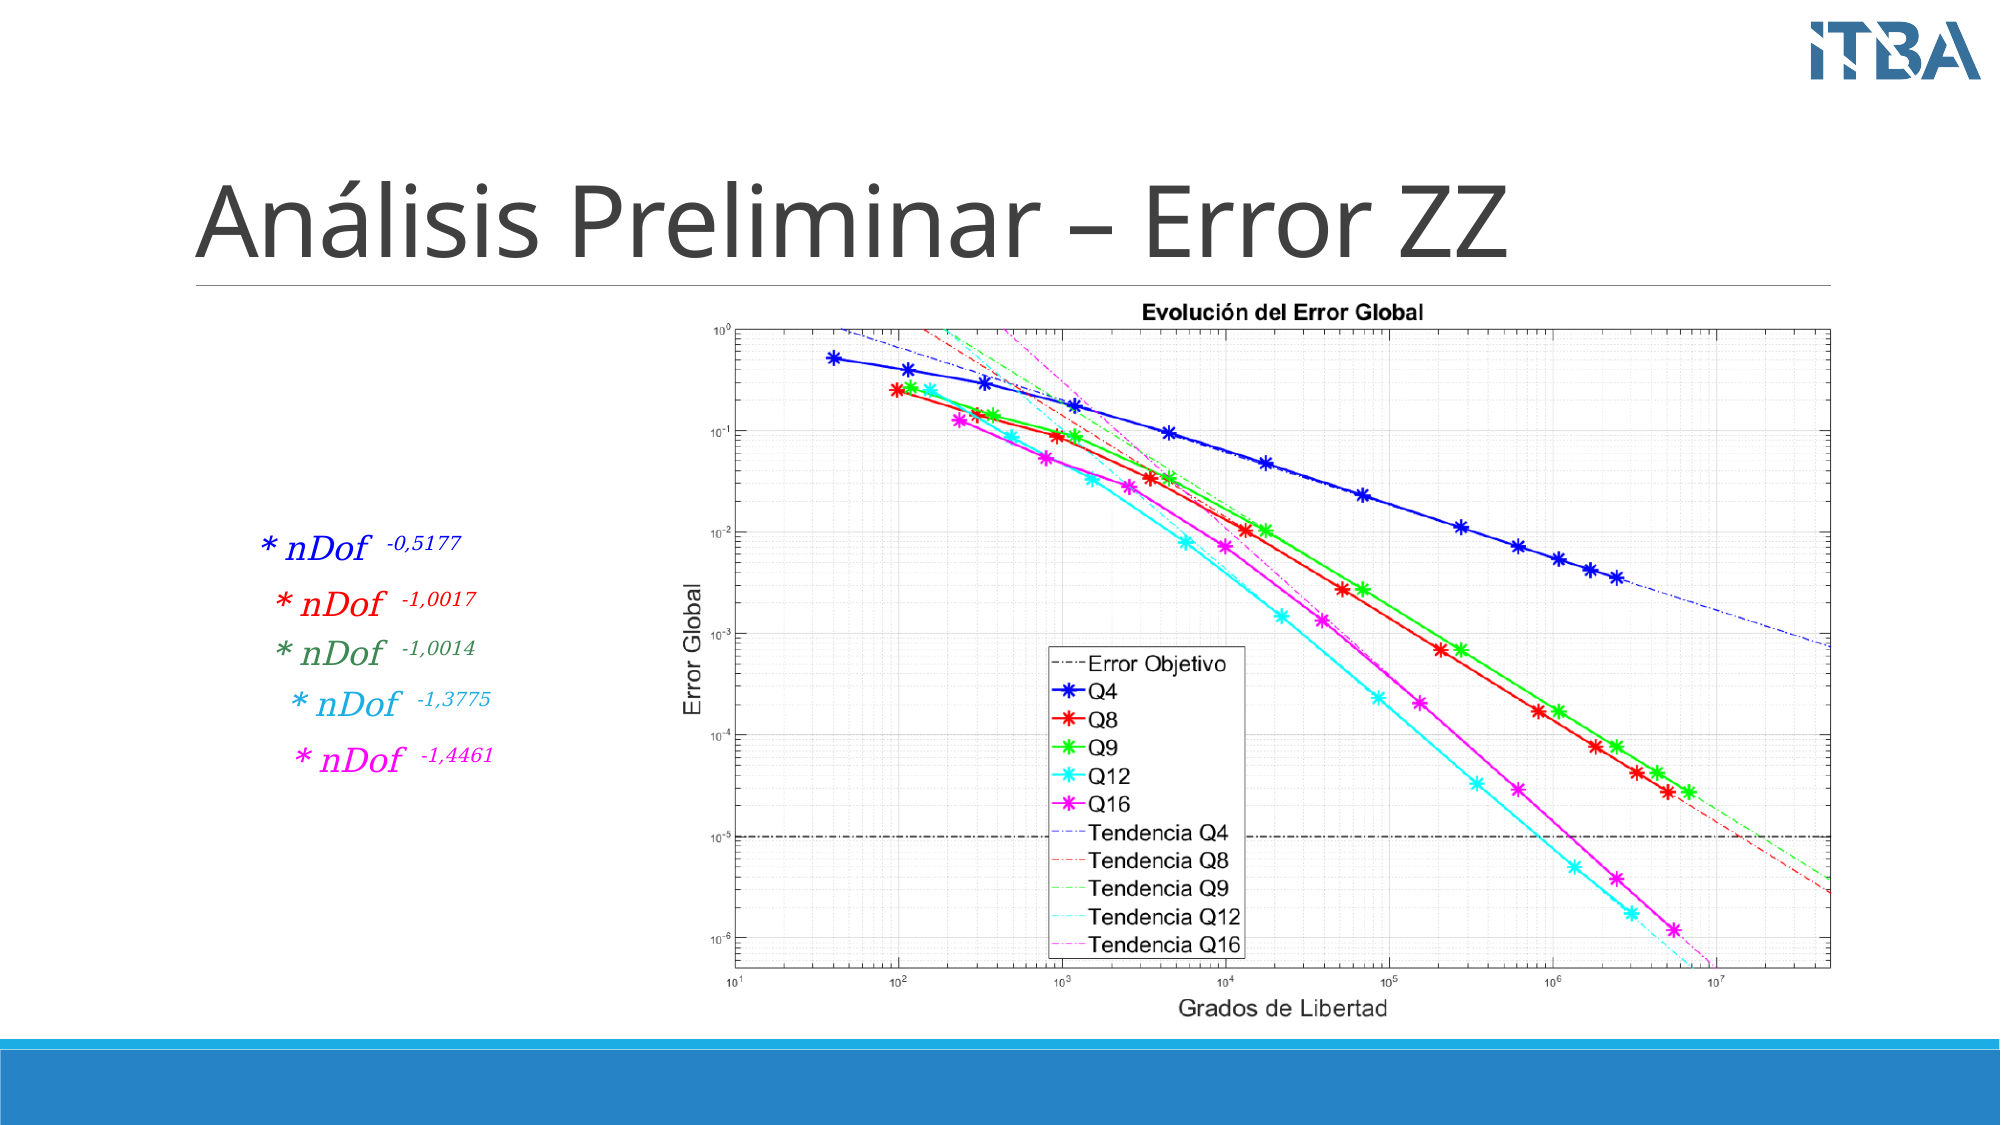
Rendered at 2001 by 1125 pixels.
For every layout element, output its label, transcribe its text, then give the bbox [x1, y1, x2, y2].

picture [671, 293, 1842, 1029]
picture [1792, 0, 2000, 103]
title Análisis Preliminar – Error ZZ [180, 47, 1830, 285]
